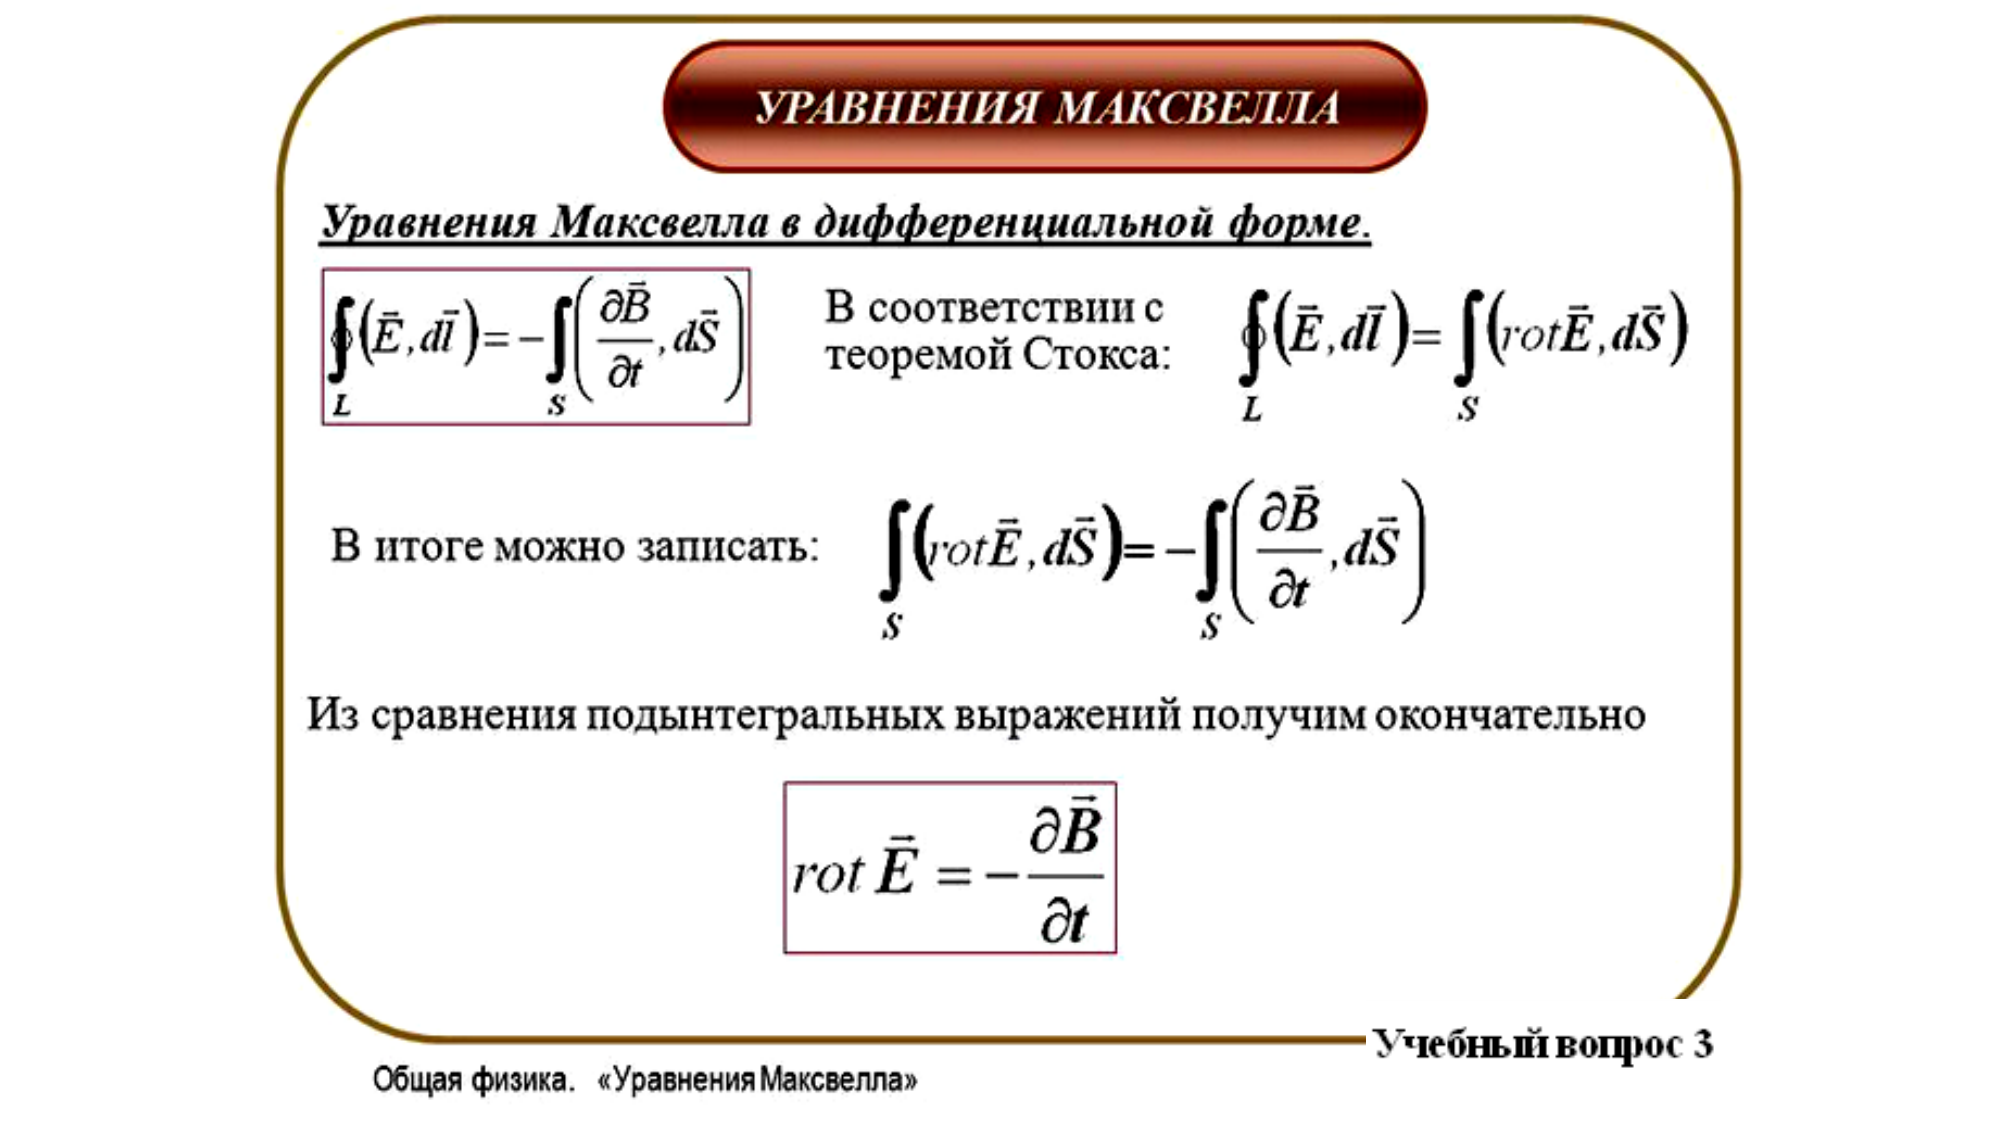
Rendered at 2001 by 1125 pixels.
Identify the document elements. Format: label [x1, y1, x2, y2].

picture [249, 0, 1750, 1125]
